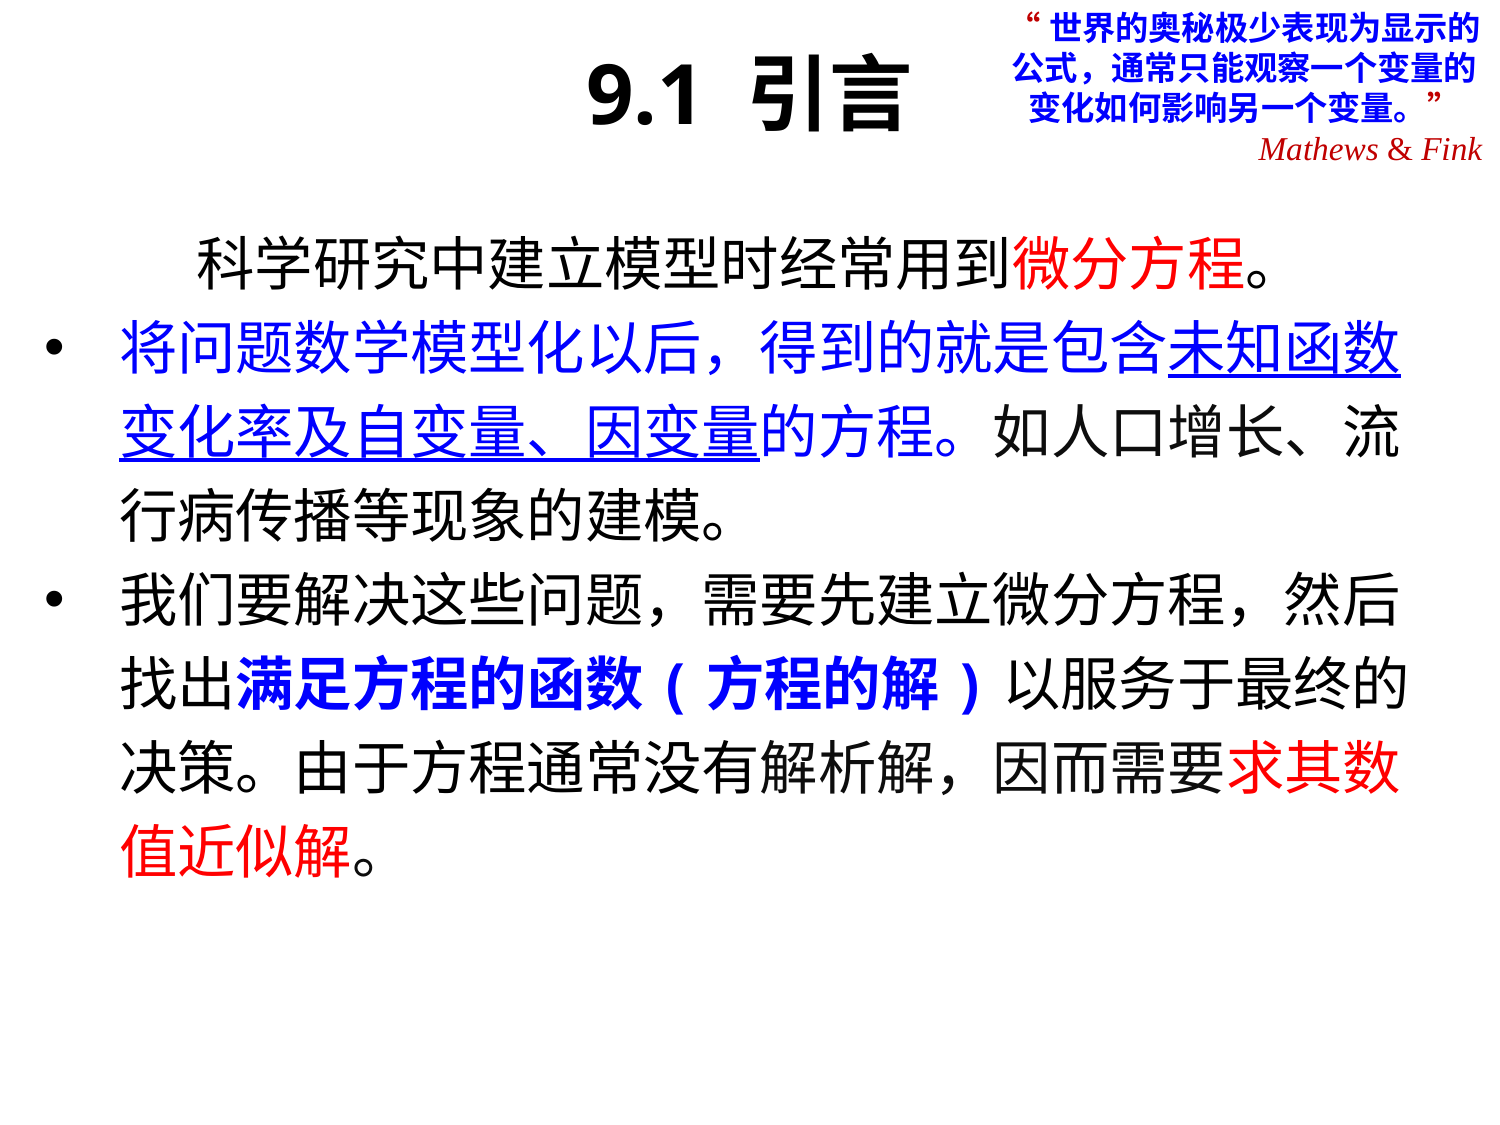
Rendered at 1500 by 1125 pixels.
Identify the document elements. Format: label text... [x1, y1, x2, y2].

text_box “世界的奥秘极少表现为显示的公式，通常只能观察一个变量的变化如何影响另一个变量。” [989, 0, 1500, 135]
text_box 科学研究中建立模型时经常用到微分方程。 将问题数学模型化以后，得到的就是包含未知函数变化率及自变量、因变量的方程。如人口增长、流行病传播等现象的建模。 我们要解决这些问题，需要先建立微分方程，然后找出满足方程的函数(方程的解)以服务于最终的决策。由于方程通常没有解析解，因而需要求其数值近似解。 [29, 205, 1471, 893]
title 9.1 引言 [481, 55, 1019, 140]
text_box Mathews & Fink [1243, 119, 1498, 175]
